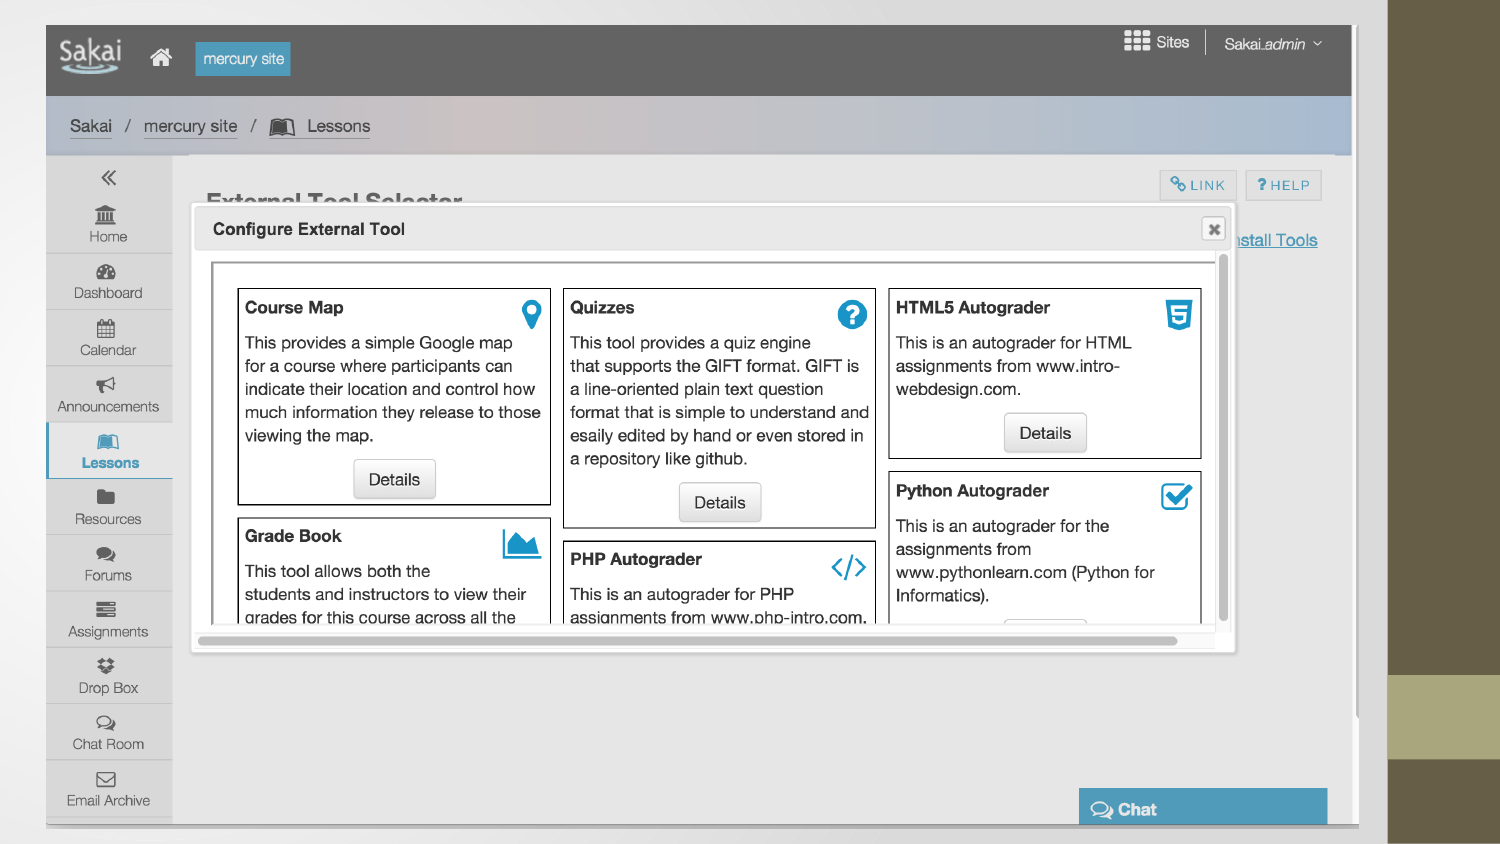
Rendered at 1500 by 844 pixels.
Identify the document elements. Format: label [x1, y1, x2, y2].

picture [46, 25, 1360, 830]
